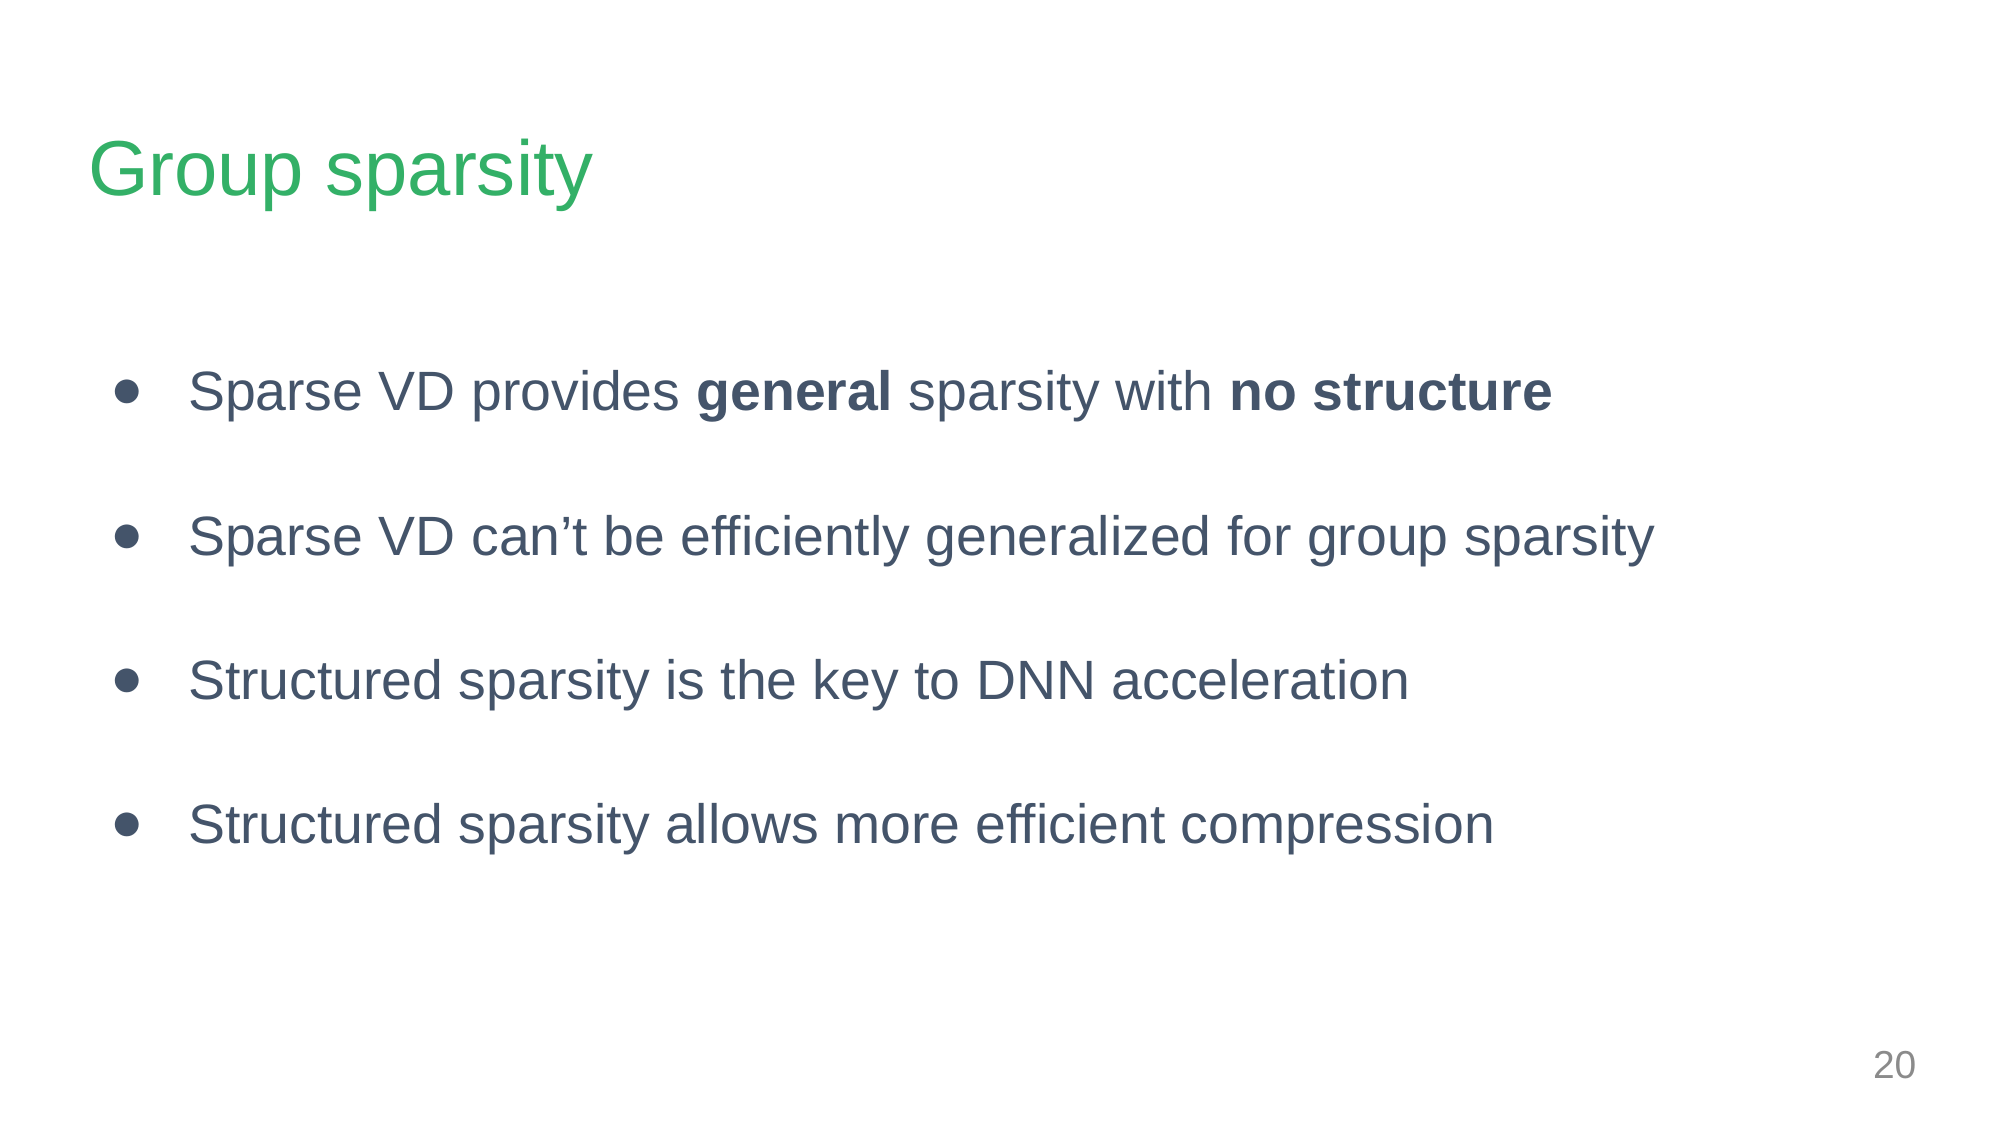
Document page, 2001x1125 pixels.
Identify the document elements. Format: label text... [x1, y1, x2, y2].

slide_number 20 [1853, 1019, 1974, 1106]
list Sparse VD provides general sparsity with no structure Sparse VD can’t be efficiently generalized for group sparsity Structured sparsity is the key to DNN acceleration Structured sparsity allows more efficient compression [68, 302, 1932, 1050]
title Group sparsity [68, 97, 1932, 223]
